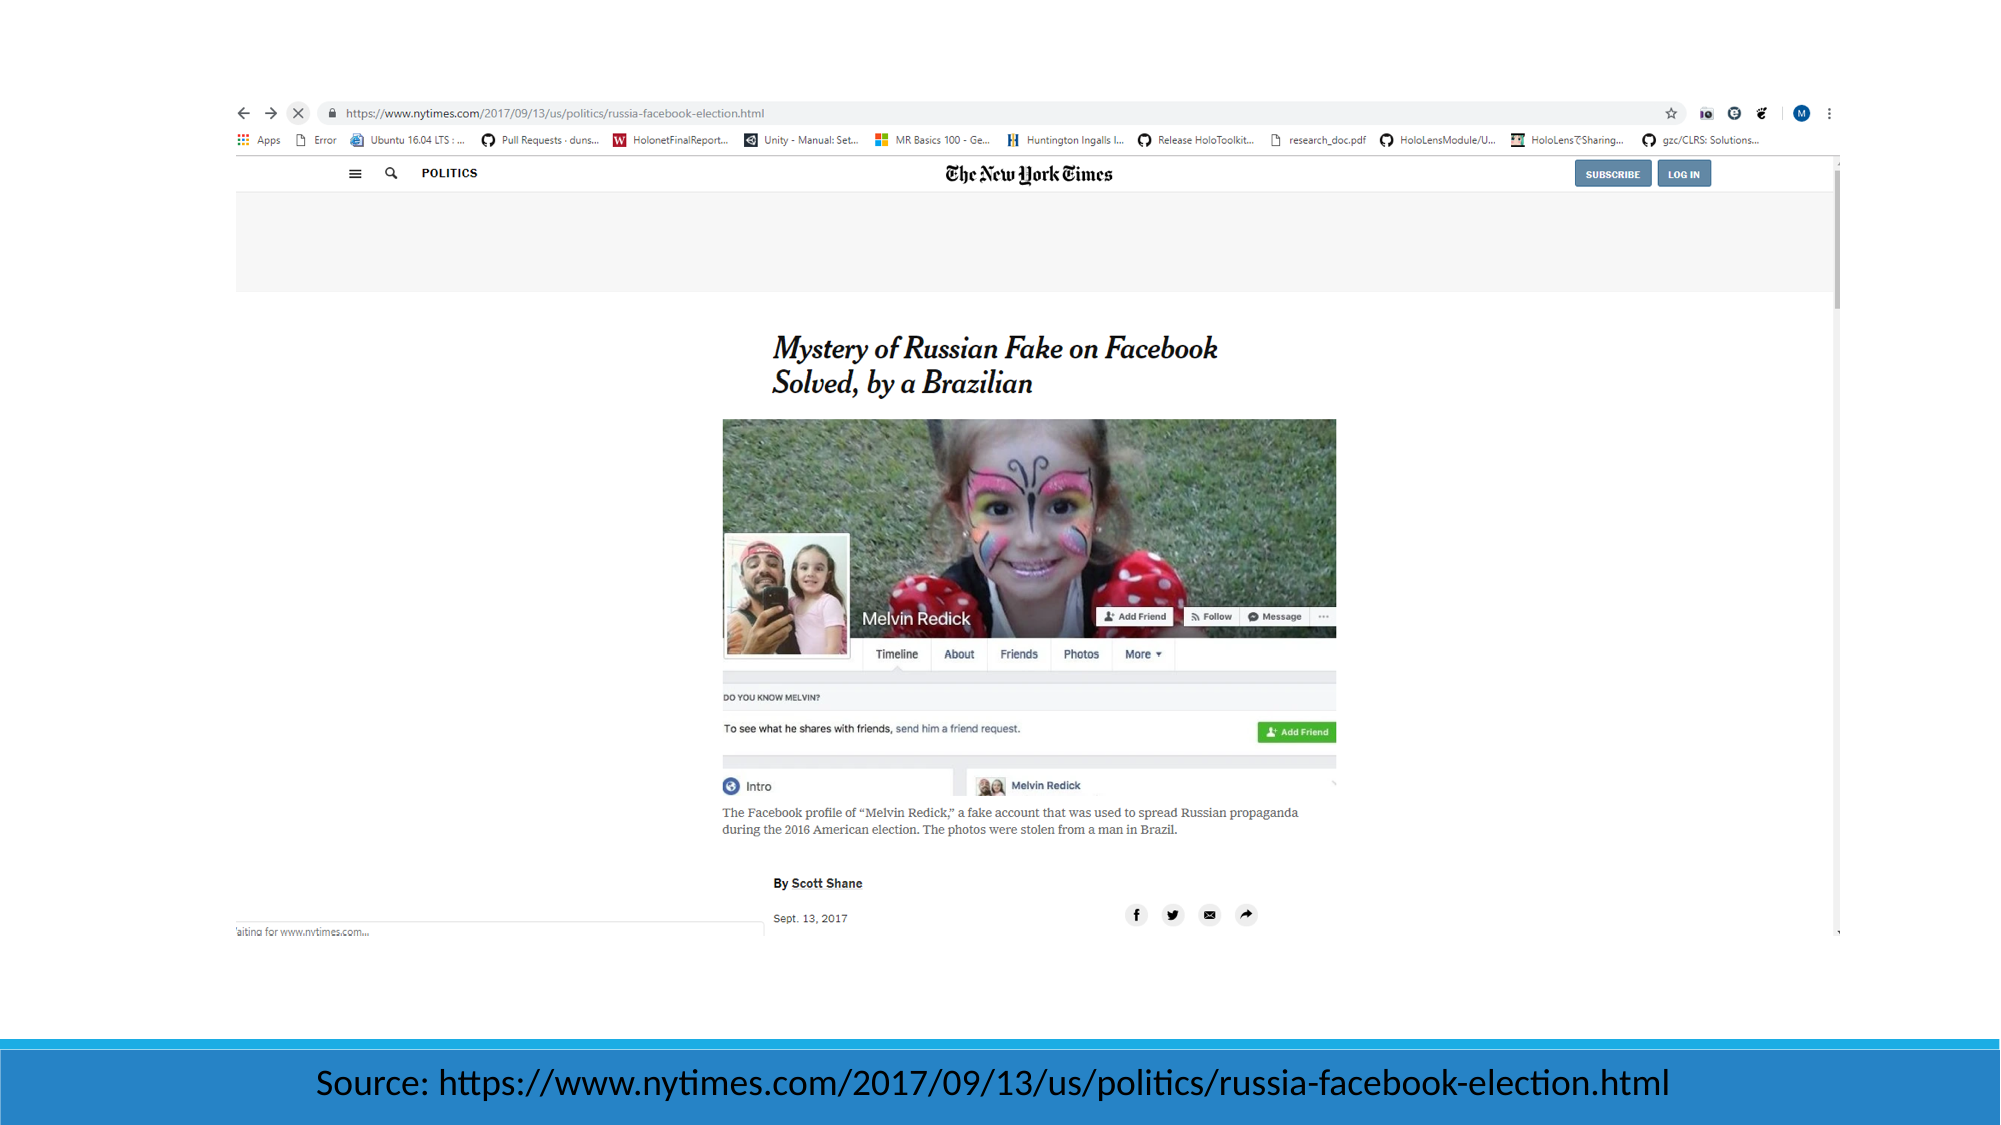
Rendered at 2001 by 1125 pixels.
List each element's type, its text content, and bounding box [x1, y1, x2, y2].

picture [235, 98, 1841, 936]
text_box Source: https://www.nytimes.com/2017/09/13/us/politics/russia-facebook-election.html [301, 1050, 1699, 1110]
